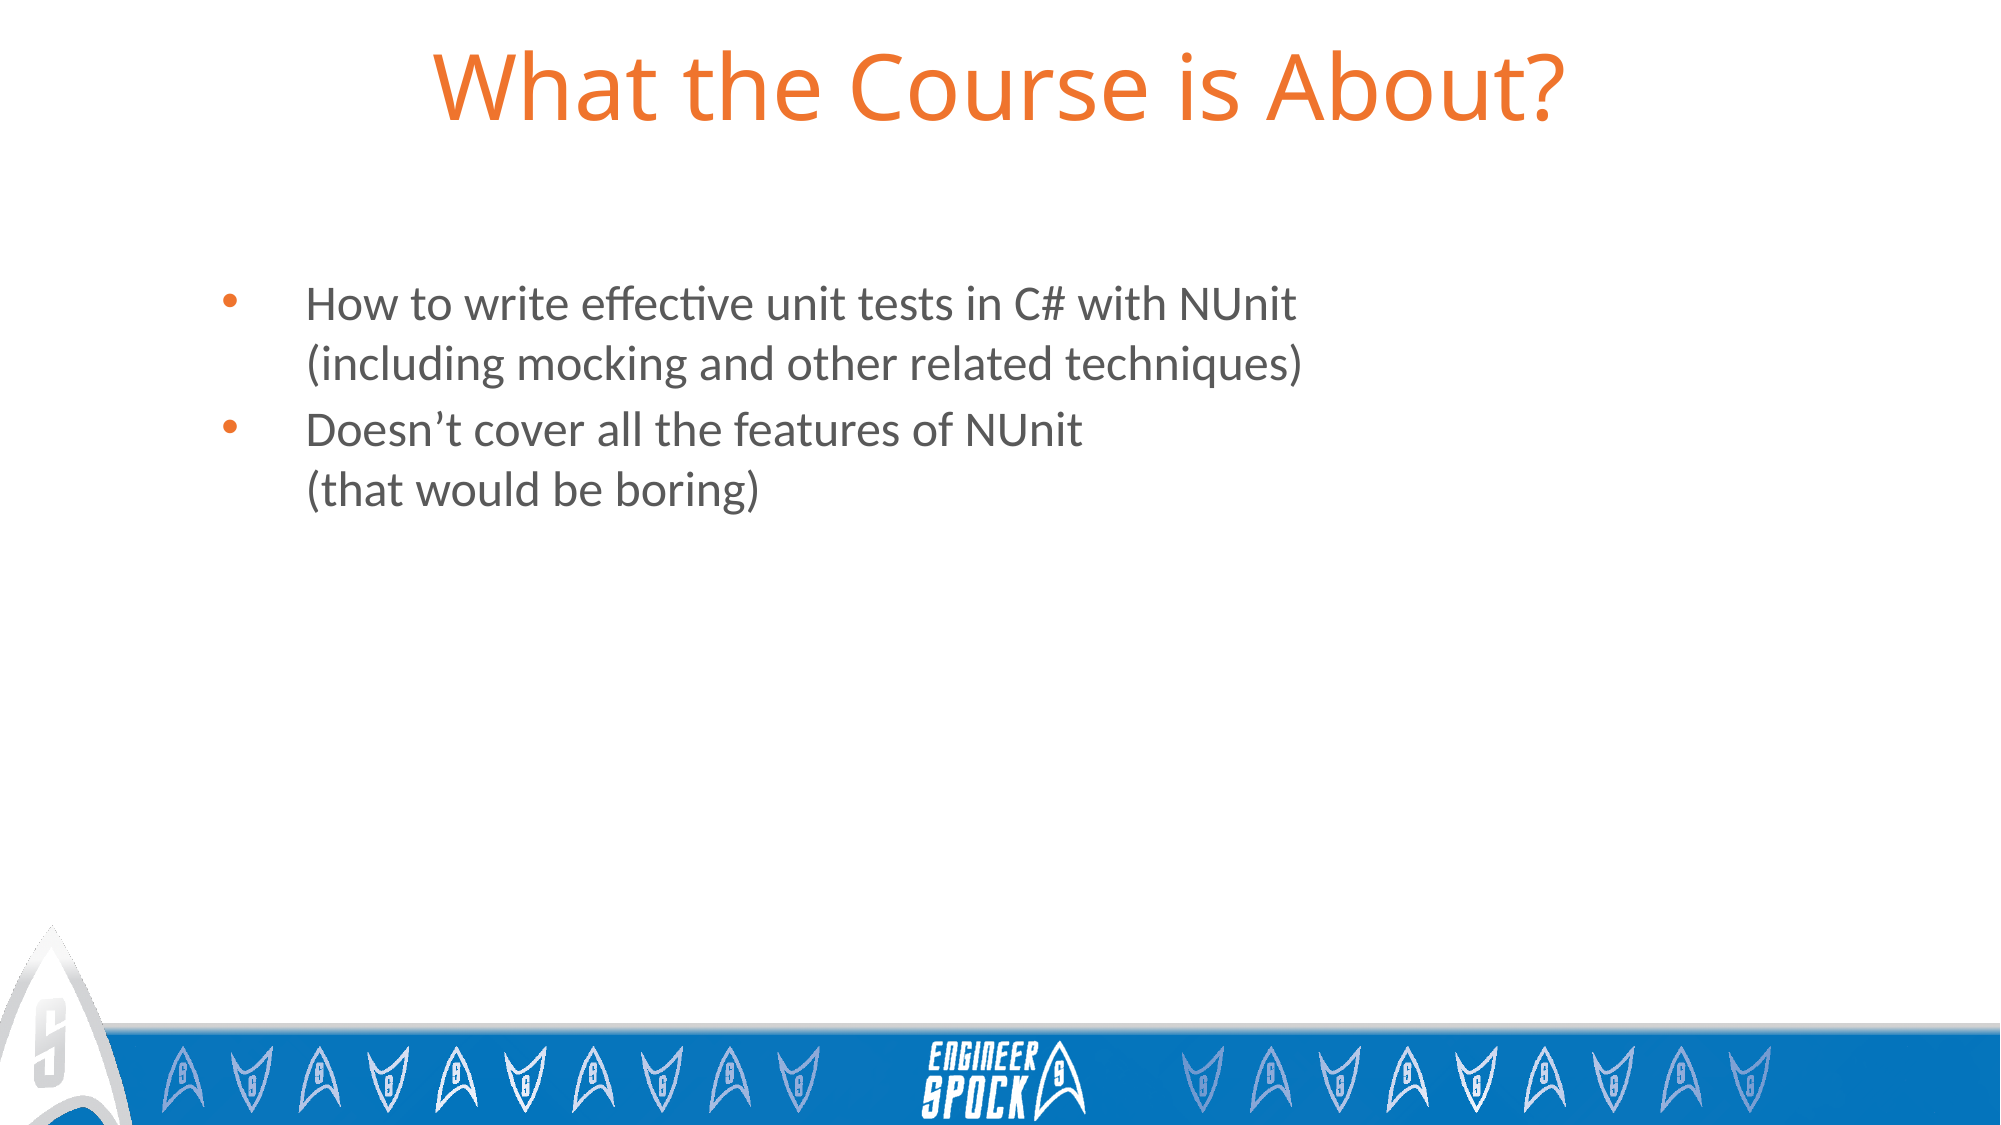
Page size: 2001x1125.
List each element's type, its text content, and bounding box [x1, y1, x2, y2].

title What the Course is About? [137, 0, 1863, 200]
list How to write effective unit tests in C# with NUnit (including mocking and other related techniques) Doesn’t cover all the features of NUnit (that would be boring) [206, 262, 1698, 1002]
picture [0, 921, 2000, 1125]
